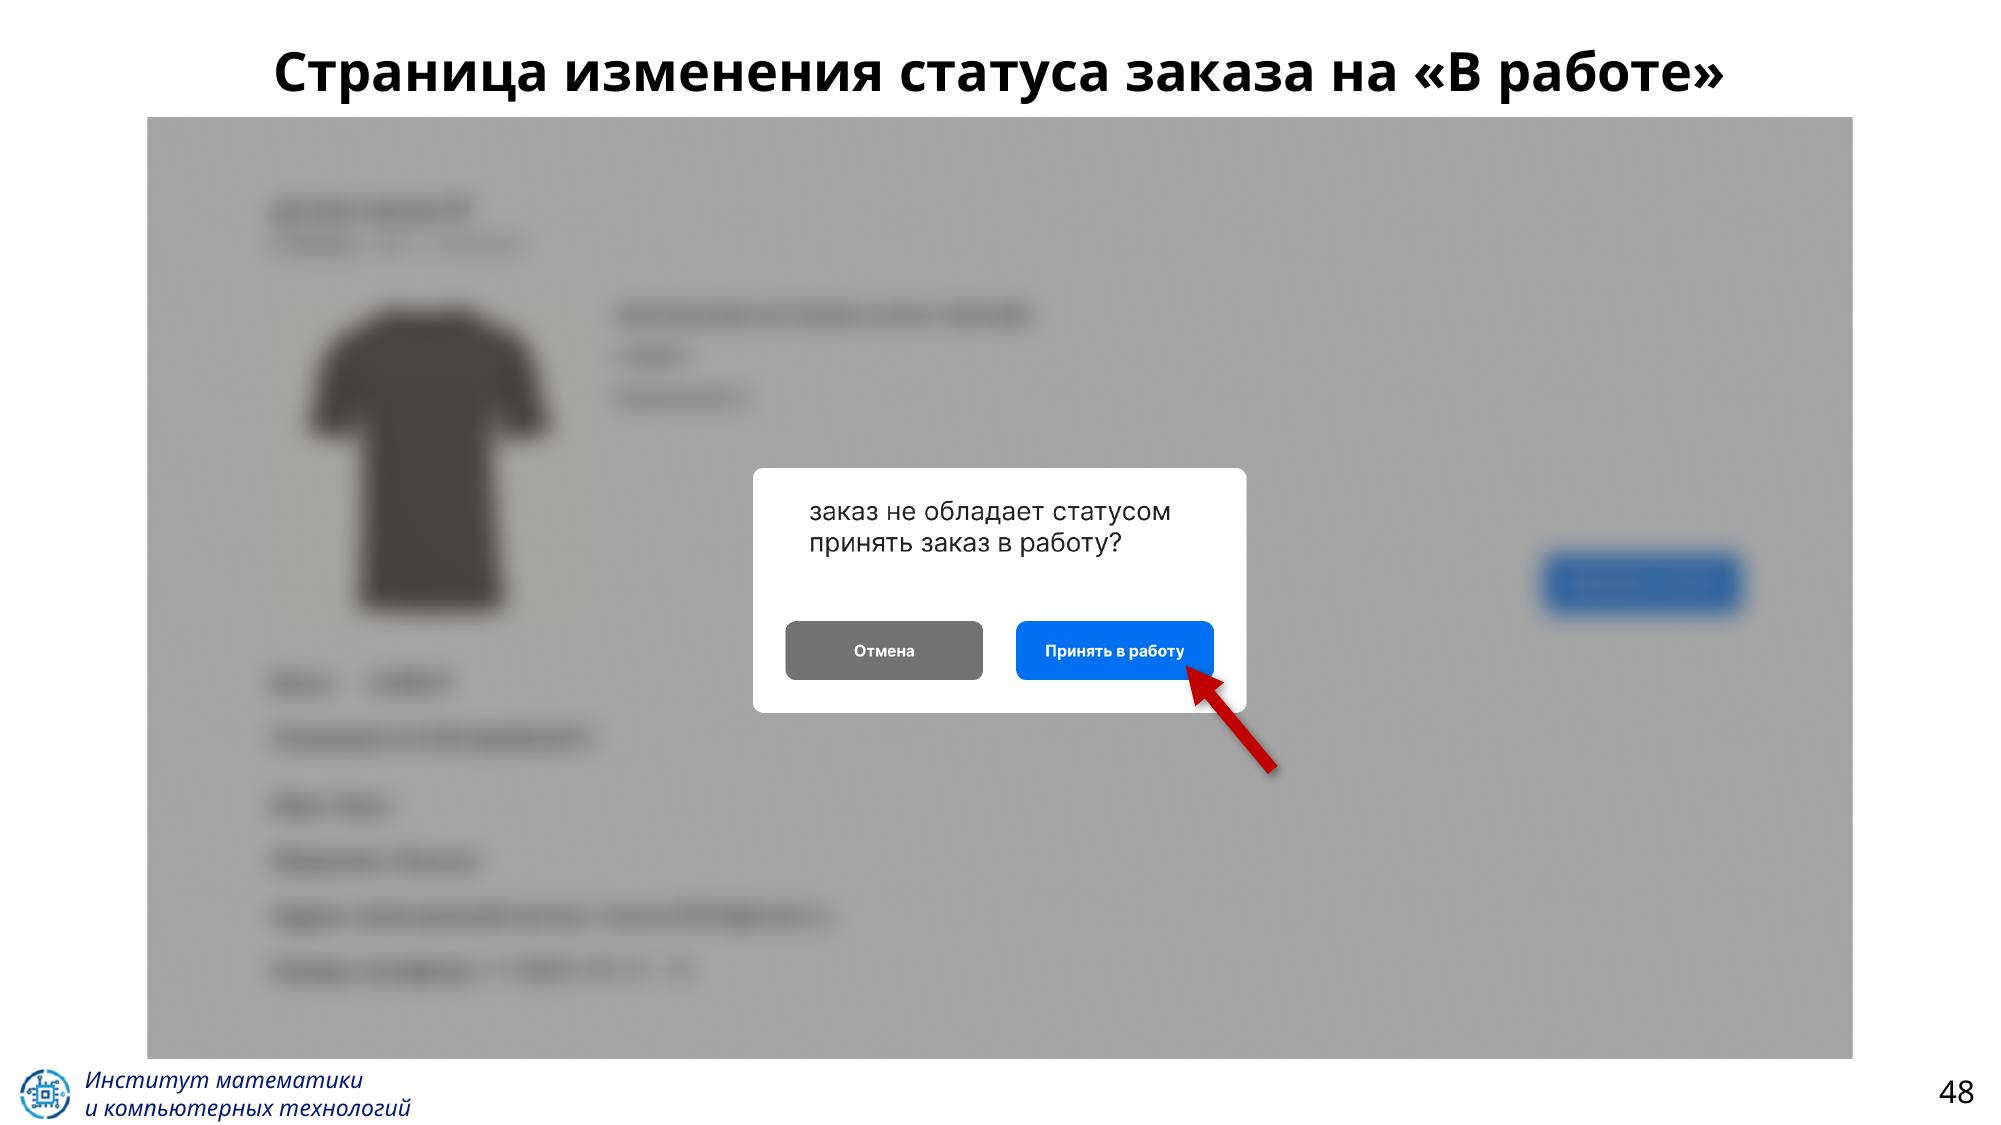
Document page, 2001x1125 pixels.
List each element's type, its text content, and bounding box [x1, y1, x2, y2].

picture [147, 117, 1853, 1059]
picture [20, 1069, 70, 1119]
text_box Страница изменения статуса заказа на «В работе» [0, 21, 2000, 117]
text_box 48 [1919, 1063, 1988, 1125]
text_box Институт математики и компьютерных технологий [69, 1058, 1071, 1125]
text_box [1185, 665, 1273, 770]
